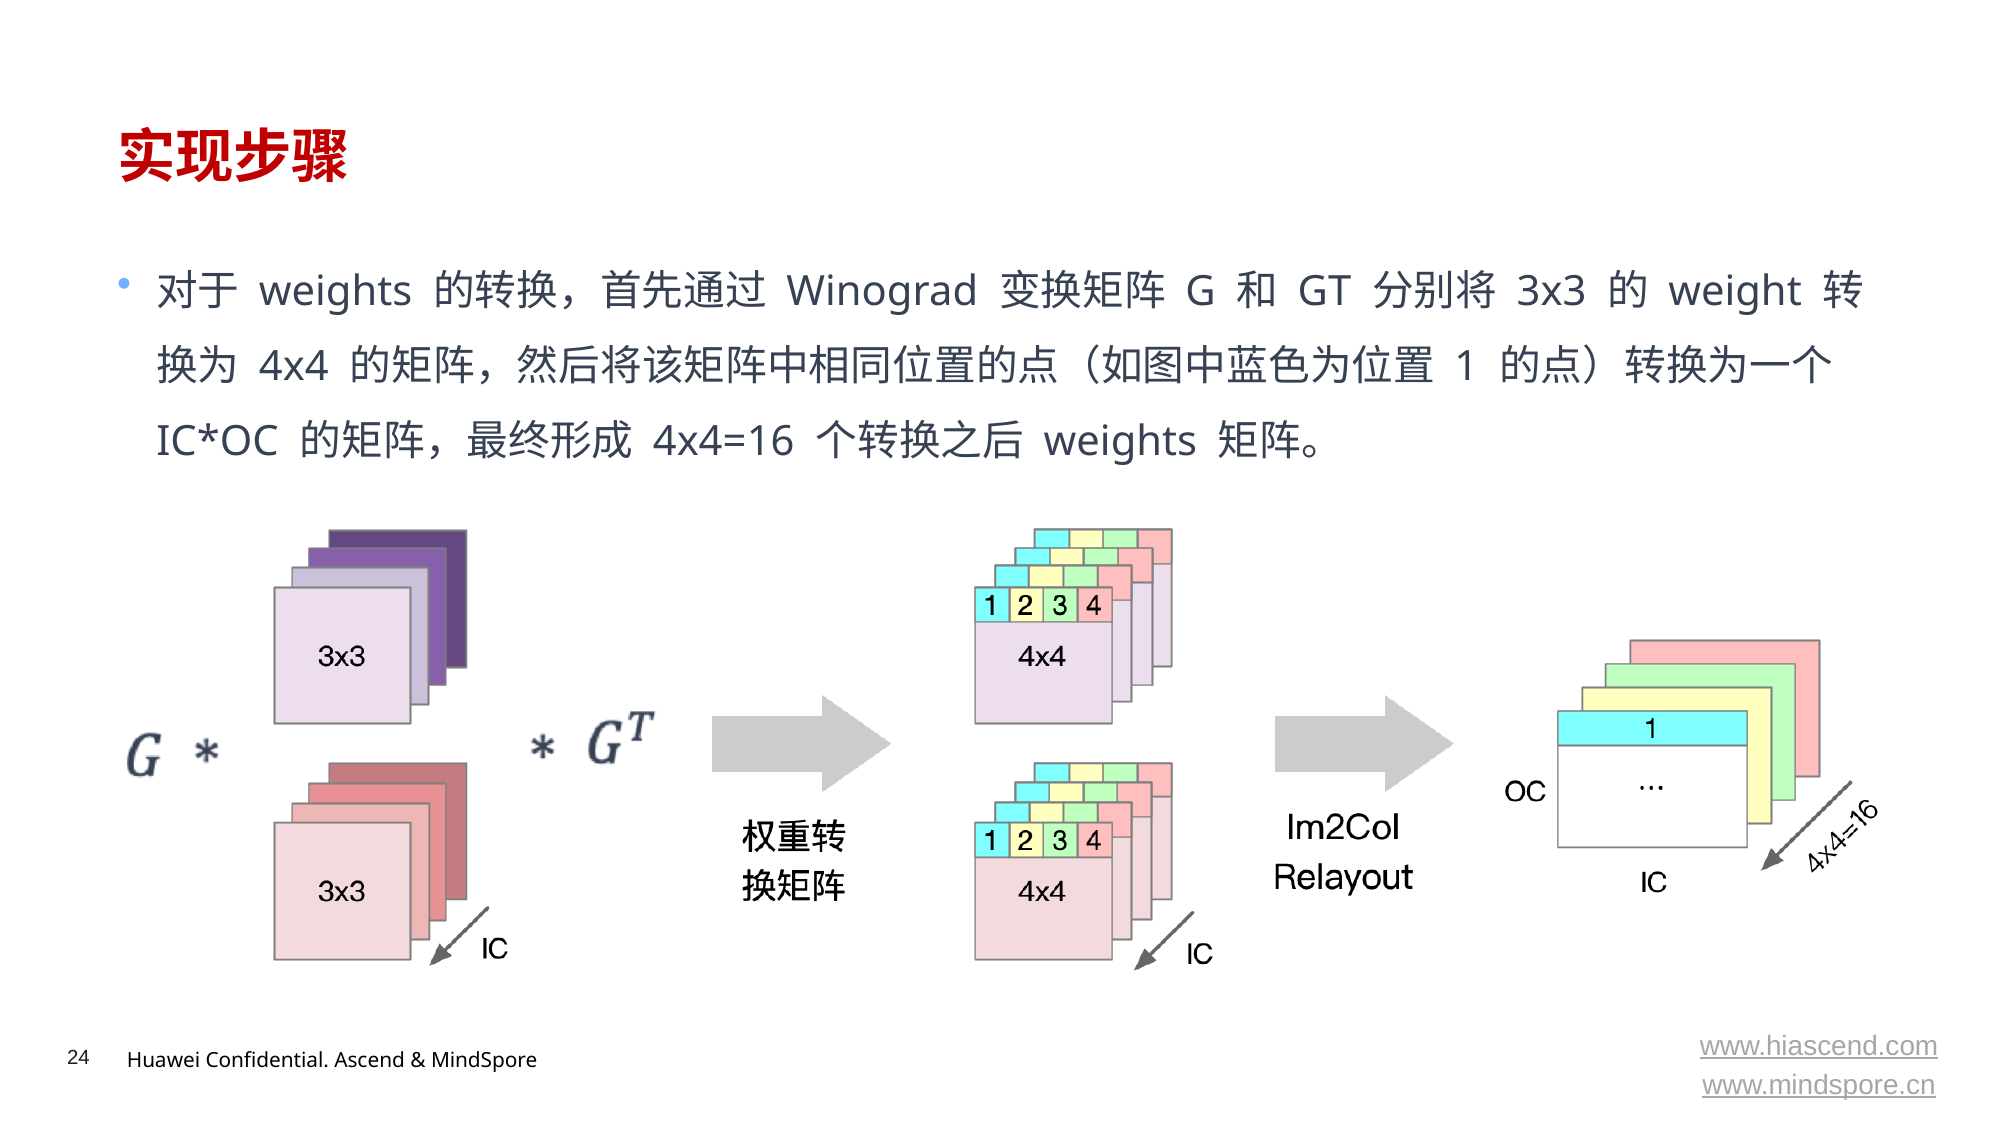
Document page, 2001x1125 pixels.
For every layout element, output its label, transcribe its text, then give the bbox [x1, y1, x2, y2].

list 对于 weights 的转换，首先通过 Winograd 变换矩阵 G 和 GT 分别将 3x3 的 weight 转换为 4x4 的矩阵，然后将该矩阵中相同位置的点（如图中蓝色为位置 1 的点）转换为一个 IC*OC 的矩阵，最终形成 4x4=16 个转换之后 weights 矩阵。 [102, 231, 1901, 480]
picture [101, 526, 1901, 980]
title 实现步骤 [102, 111, 1901, 209]
